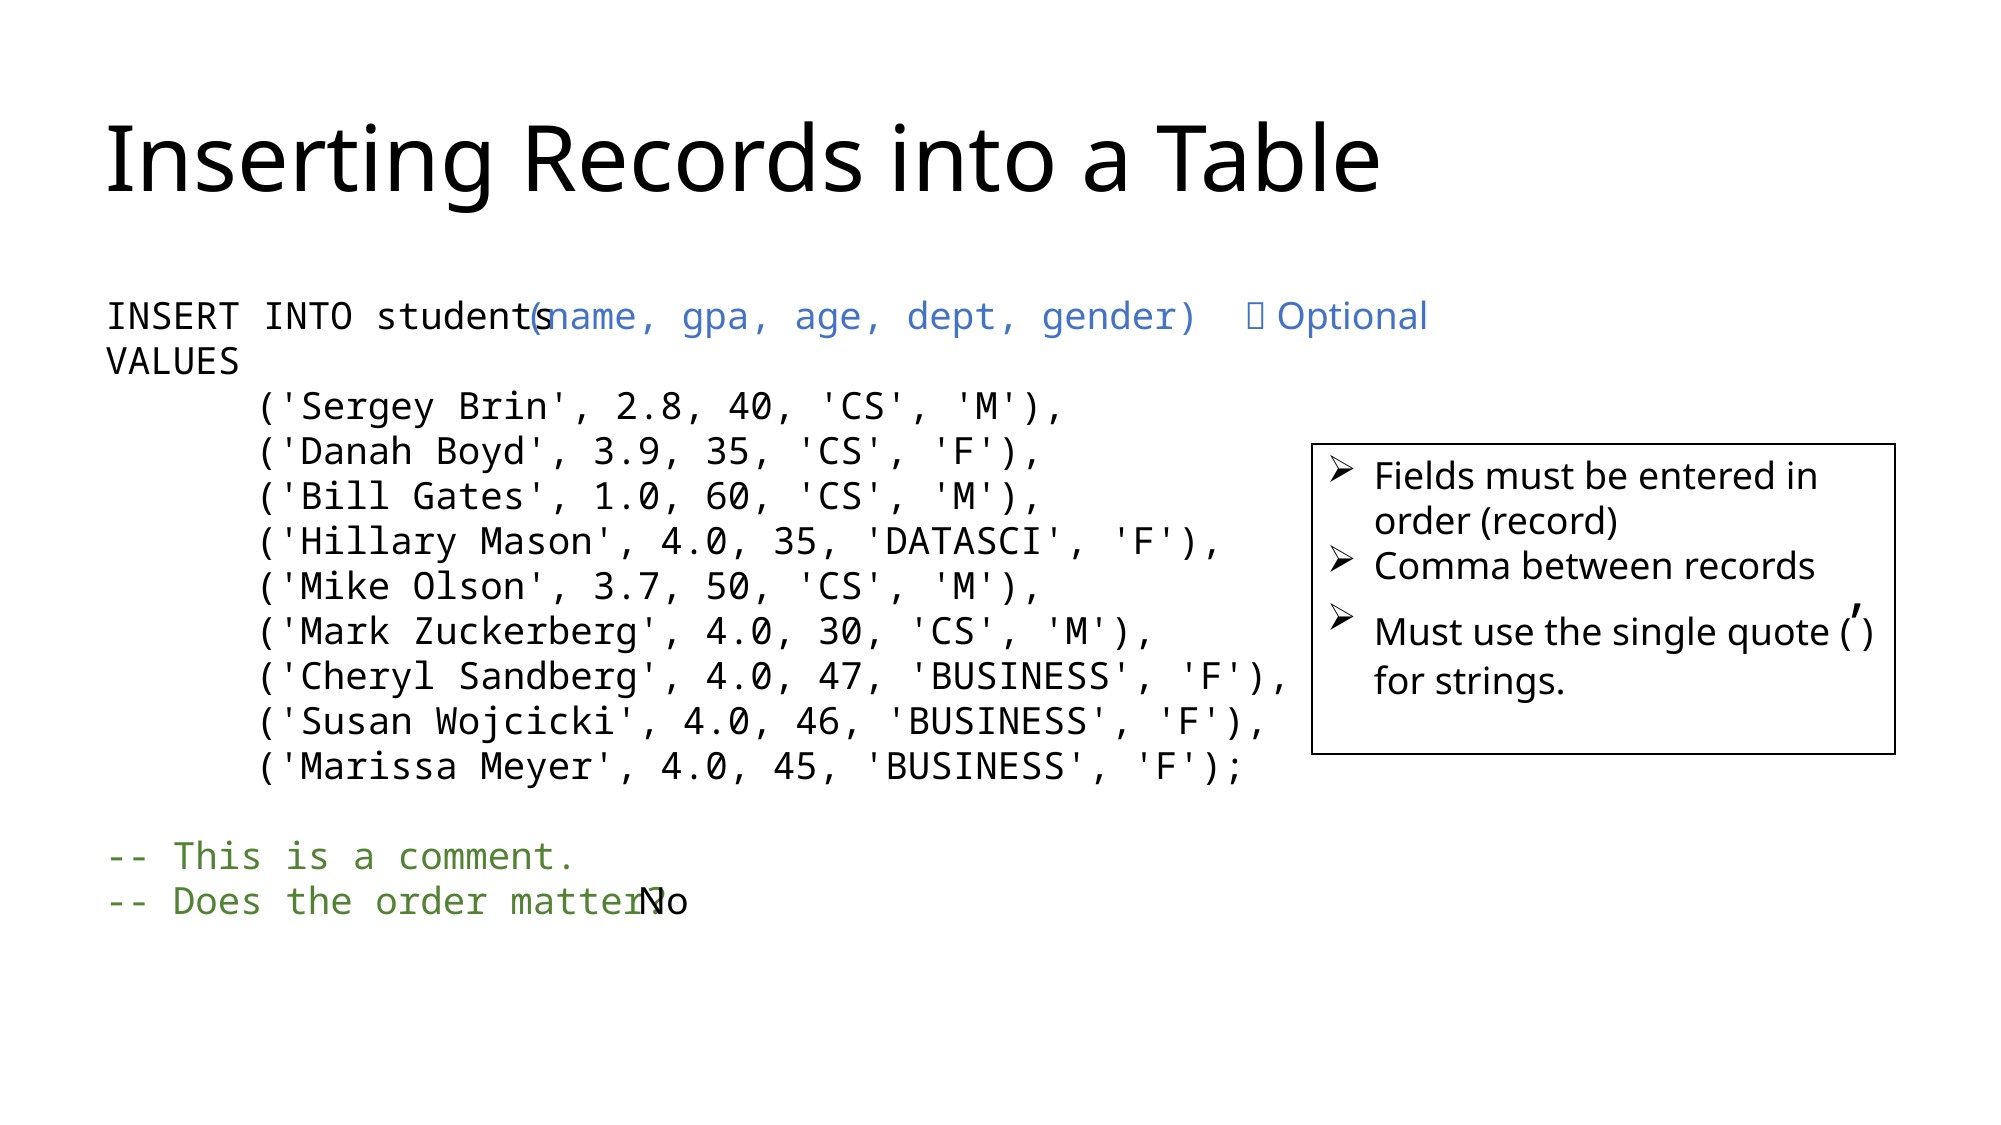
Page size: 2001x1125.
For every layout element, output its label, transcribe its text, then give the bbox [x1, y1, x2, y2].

text_box No [622, 869, 704, 930]
text_box (name, gpa, age, dept, gender)  Optional [509, 284, 1444, 344]
text_box Fields must be entered in order (record) Comma between records Must use the single quote (’) for strings. [1311, 443, 1896, 755]
text_box INSERT INTO students VALUES ('Sergey Brin', 2.8, 40, 'CS', 'M'), ('Danah Boyd', 3.9, 35, 'CS', 'F'), ('Bill Gates', 1.0, 60, 'CS', 'M'), ('Hillary Mason', 4.0, 35, 'DATASCI', 'F'), ('Mike Olson', 3.7, 50, 'CS', 'M'), ('Mark Zuckerberg', 4.0, 30, 'CS', 'M'), ('Cheryl Sandberg', 4.0, 47, 'BUSINESS', 'F'), ('Susan Wojcicki', 4.0, 46, 'BUSINESS', 'F'), ('Marissa Meyer', 4.0, 45, 'BUSINESS', 'F'); -- This is a comment. -- Does the order matter? [90, 284, 1473, 929]
title Inserting Records into a Table [90, 52, 1863, 271]
